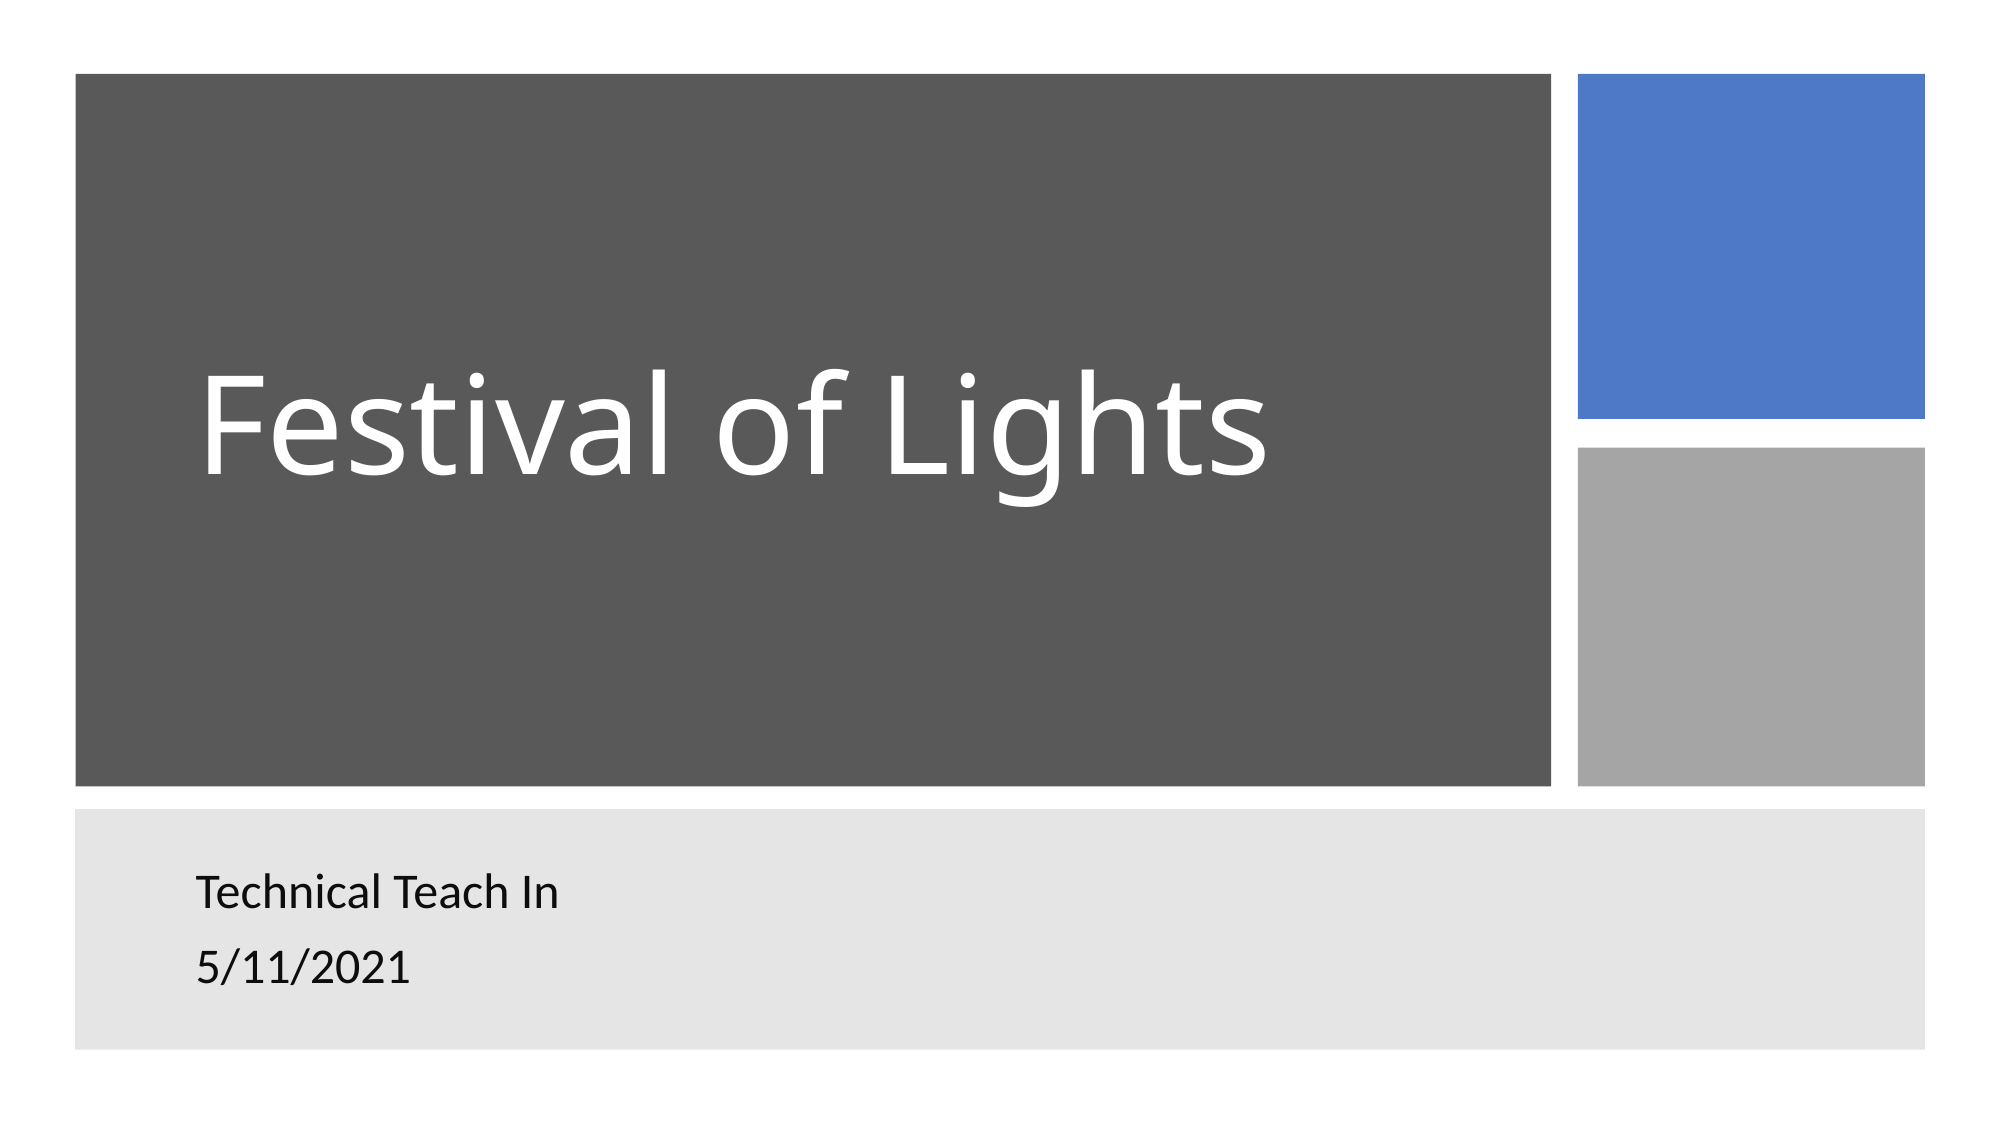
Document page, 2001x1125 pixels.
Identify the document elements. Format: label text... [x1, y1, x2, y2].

text_box [75, 73, 1552, 787]
text_box [1577, 446, 1926, 787]
title Festival of Lights [180, 169, 1450, 691]
text_box [74, 808, 1926, 1051]
subtitle Technical Teach In 5/11/2021 [180, 850, 1823, 1009]
text_box [1577, 73, 1926, 420]
